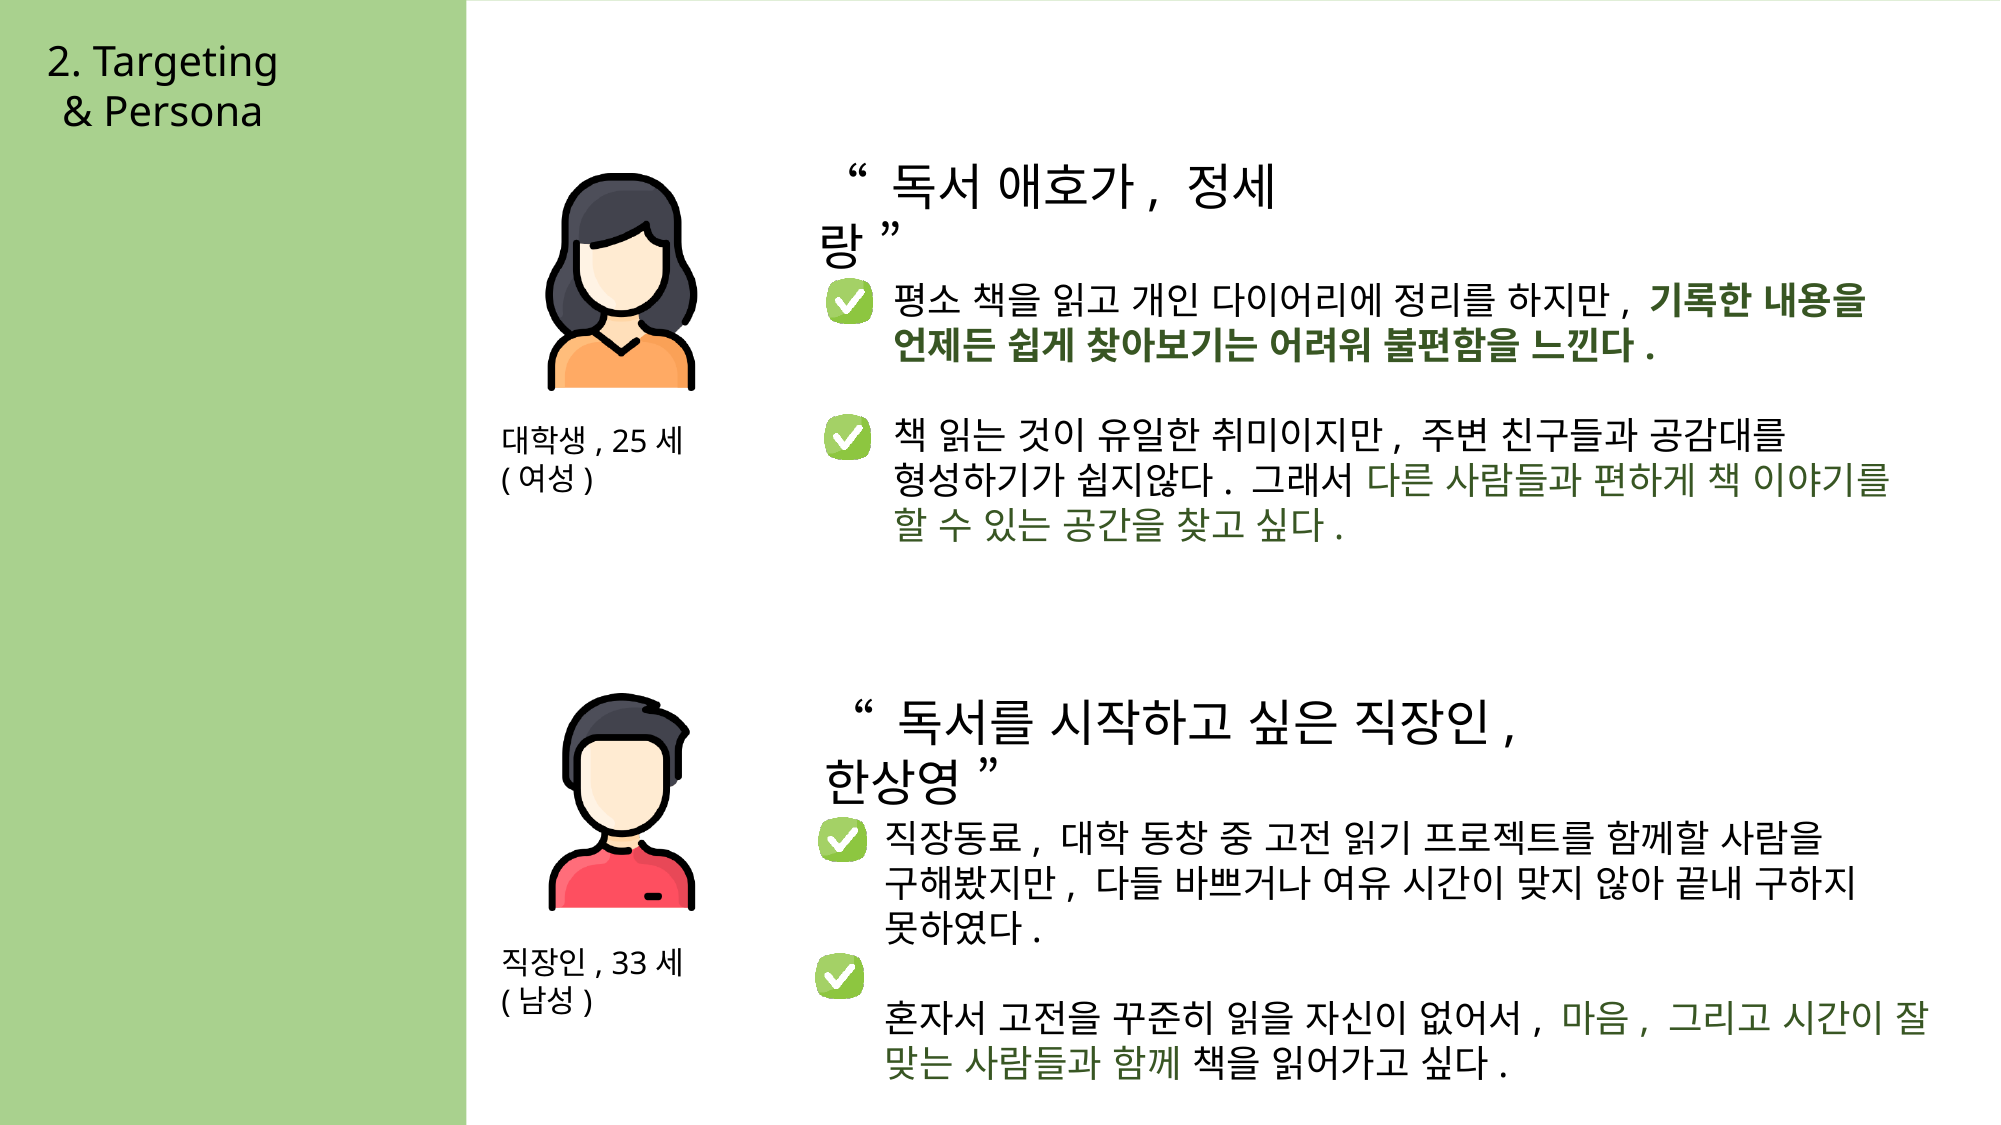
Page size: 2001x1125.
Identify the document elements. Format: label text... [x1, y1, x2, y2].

text_box “ 독서 애호가, 정세랑 ” [803, 147, 1353, 283]
text_box 대학생, 25세 (여성) [486, 414, 758, 504]
picture [824, 414, 871, 460]
text_box 직장인, 33세 (남성) [486, 936, 757, 1026]
text_box [465, 0, 2000, 1125]
picture [512, 173, 730, 391]
picture [815, 953, 864, 999]
picture [826, 278, 873, 324]
text_box “ 독서를 시작하고 싶은 직장인, 한상영 ” [809, 684, 1687, 819]
text_box 2. Targeting & Persona [0, 27, 358, 142]
text_box 평소 책을 읽고 개인 다이어리에 정리를 하지만, 기록한 내용을 언제든 쉽게 찾아보기는 어려워 불편함을 느낀다. 책 읽는 것이 유일한 취미이지만, 주변 친구들과 공감대를 형성하기가 쉽지않다. 그래서 다른 사람들과 편하게 책 이야기를 할 수 있는 공간을 찾고 싶다. [878, 269, 1943, 555]
text_box 직장동료, 대학 동창 중 고전 읽기 프로젝트를 함께할 사람을 구해봤지만, 다들 바쁘거나 여유 시간이 맞지 않아 끝내 구하지 못하였다. 혼자서 고전을 꾸준히 읽을 자신이 없어서, 마음, 그리고 시간이 잘 맞는 사람들과 함께 책을 읽어가고 싶다. [870, 808, 1972, 1093]
picture [513, 693, 731, 911]
picture [818, 817, 867, 863]
